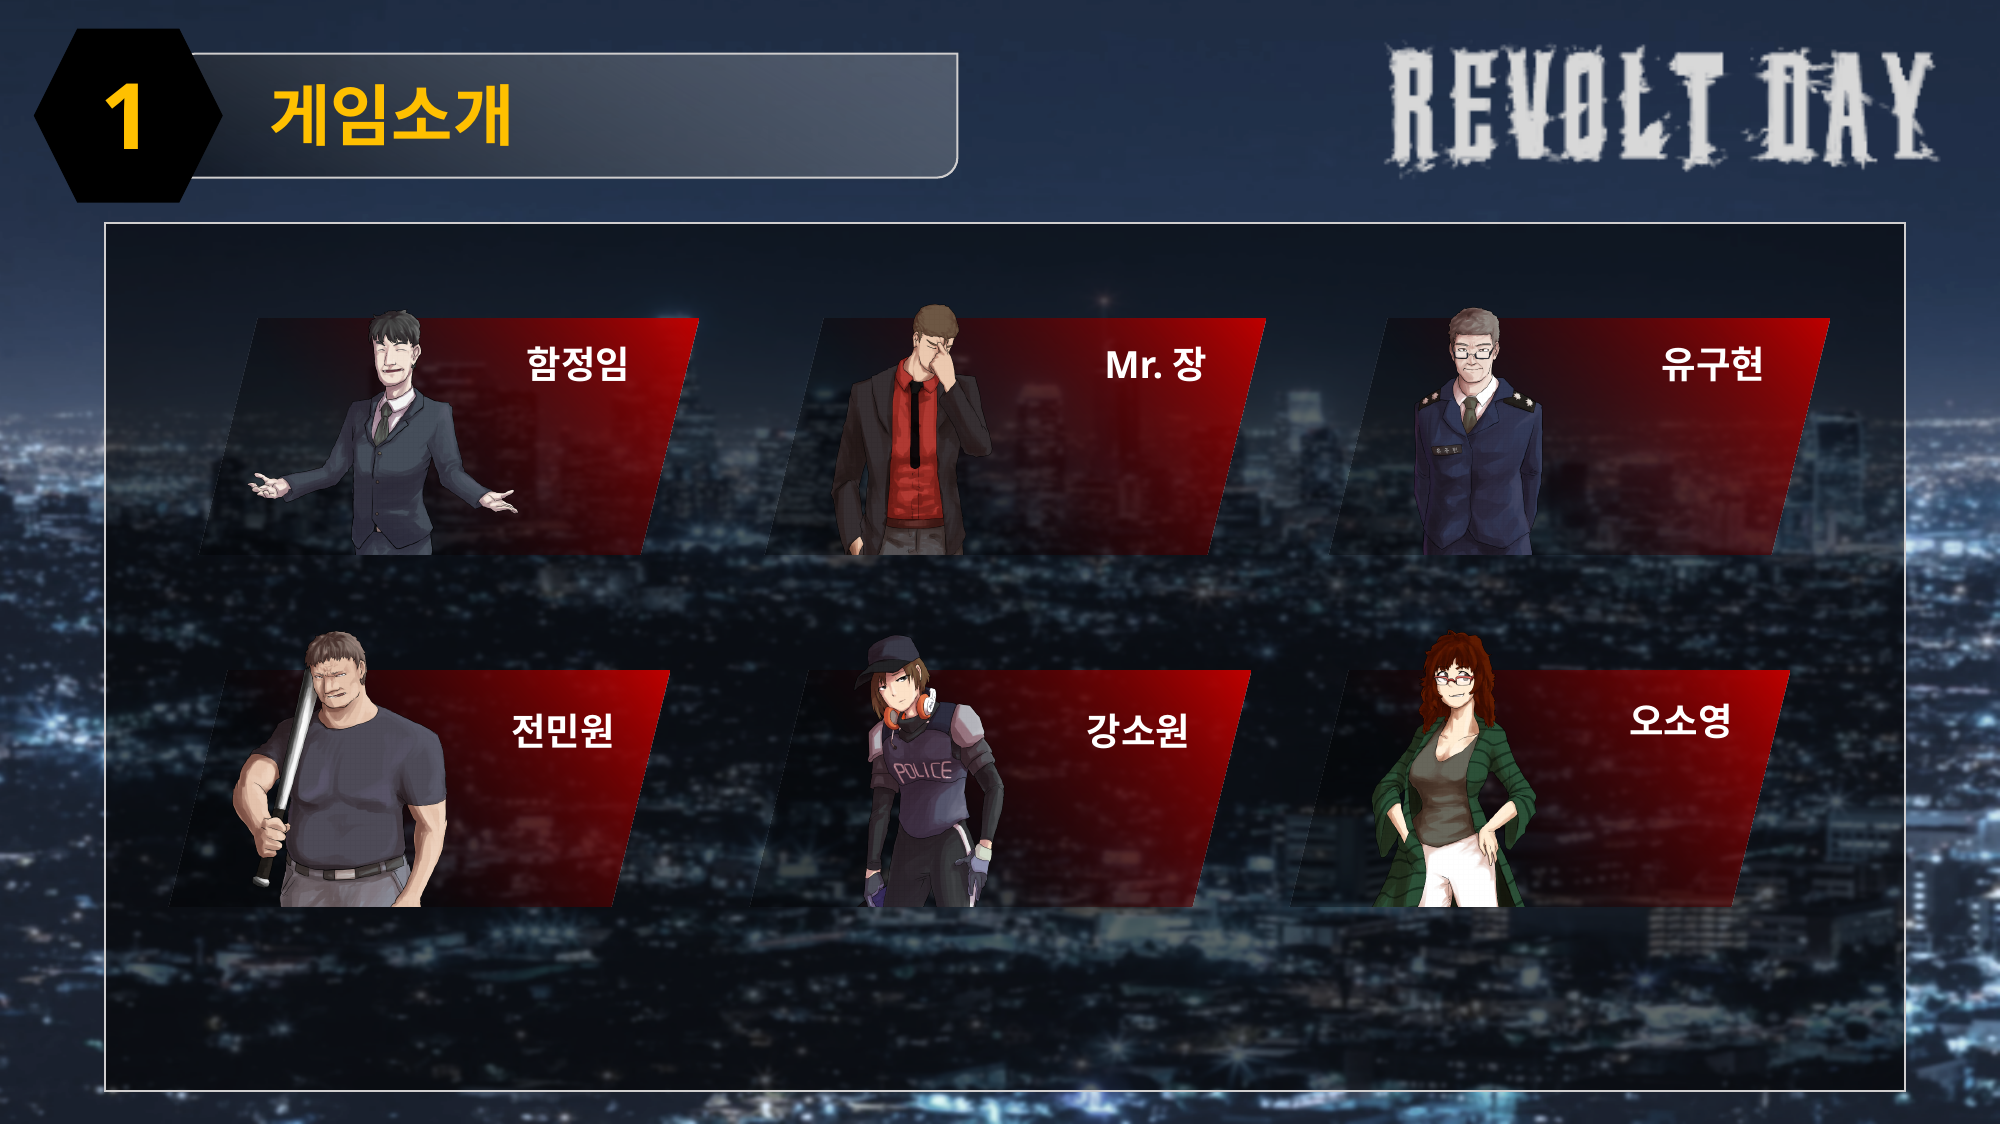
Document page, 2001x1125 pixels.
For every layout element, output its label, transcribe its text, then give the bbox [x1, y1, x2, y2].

text_box 유구현 [1646, 333, 1822, 393]
text_box 전민원 [496, 700, 671, 761]
text_box 1 [85, 51, 168, 176]
text_box [196, 393, 682, 556]
text_box 게임소개 [254, 66, 531, 161]
text_box 강소원 [1081, 700, 1247, 761]
text_box [1288, 750, 1772, 908]
text_box Mr.장 [1089, 333, 1264, 393]
text_box 함정임 [569, 333, 687, 393]
text_box [569, 317, 700, 370]
text_box 오소영 [1615, 690, 1789, 750]
text_box [1615, 669, 1792, 690]
text_box [1081, 669, 1252, 700]
picture [0, 0, 2000, 1124]
text_box [1327, 317, 1831, 556]
text_box [748, 761, 1229, 908]
text_box [763, 317, 1267, 556]
text_box [167, 669, 671, 908]
